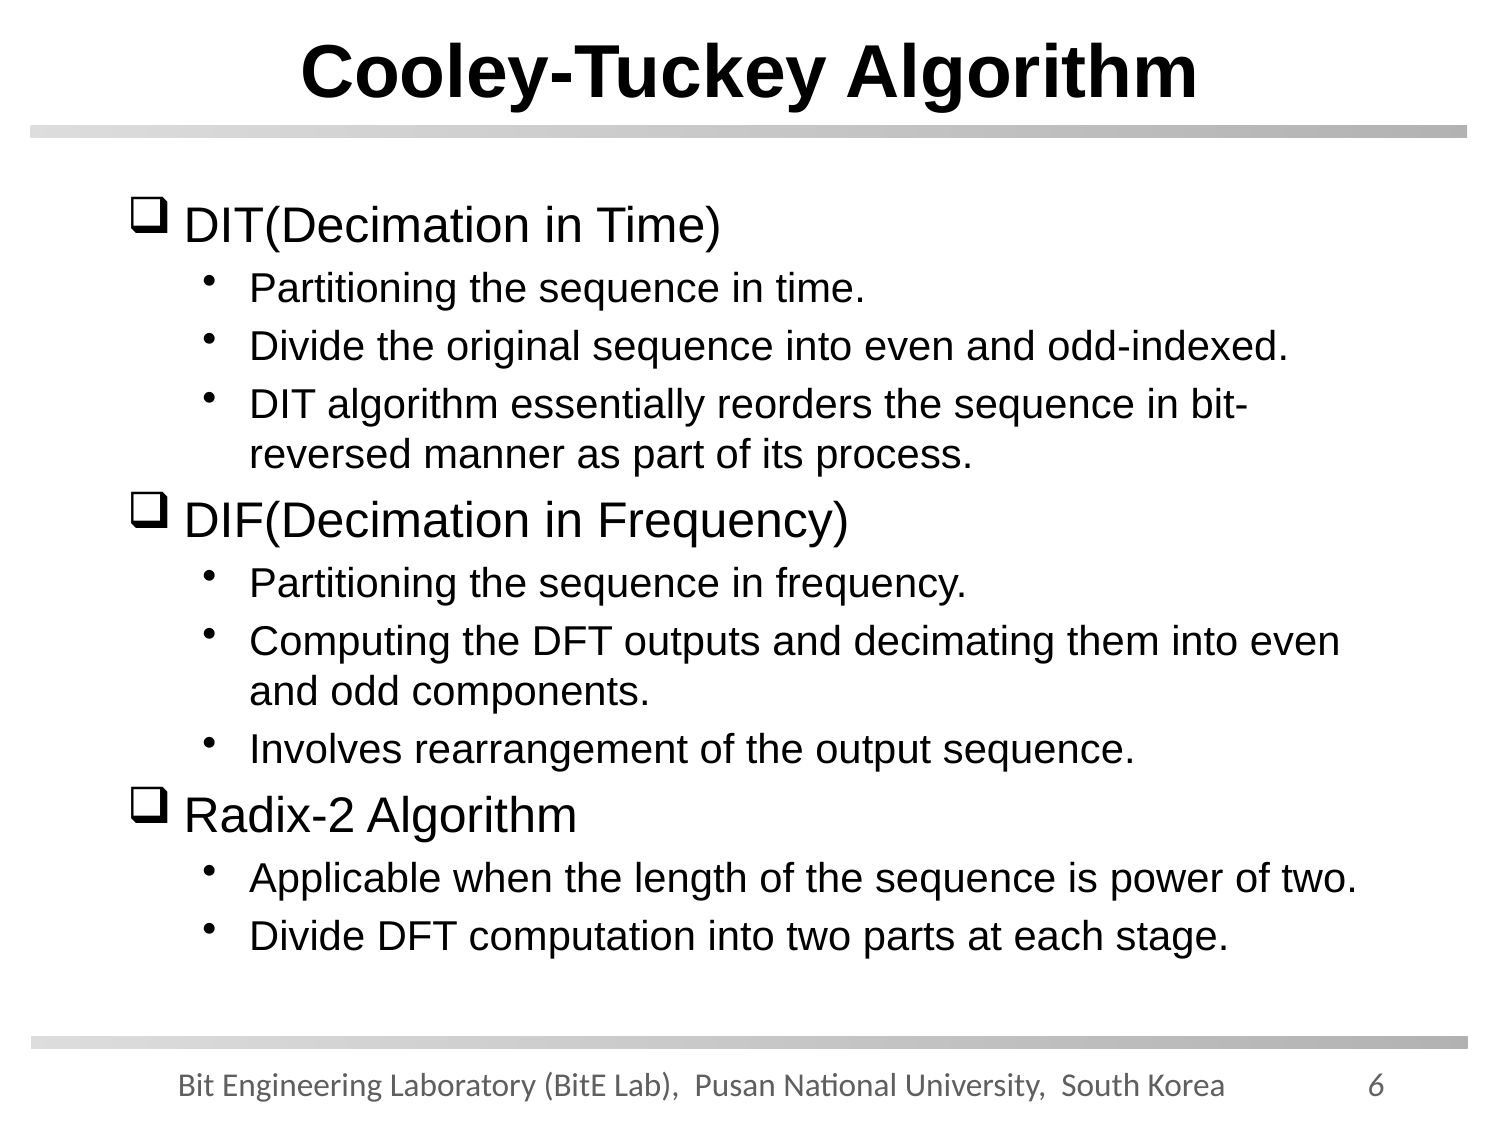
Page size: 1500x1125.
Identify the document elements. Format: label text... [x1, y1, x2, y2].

title Cooley-Tuckey Algorithm [50, 9, 1450, 126]
list DIT(Decimation in Time) Partitioning the sequence in time. Divide the original sequence into even and odd-indexed. DIT algorithm essentially reorders the sequence in bit-reversed manner as part of its process. DIF(Decimation in Frequency) Partitioning the sequence in frequency. Computing the DFT outputs and decimating them into even and odd components. Involves rearrangement of the output sequence. Radix-2 Algorithm Applicable when the length of the sequence is power of two. Divide DFT computation into two parts at each stage. [112, 184, 1388, 974]
